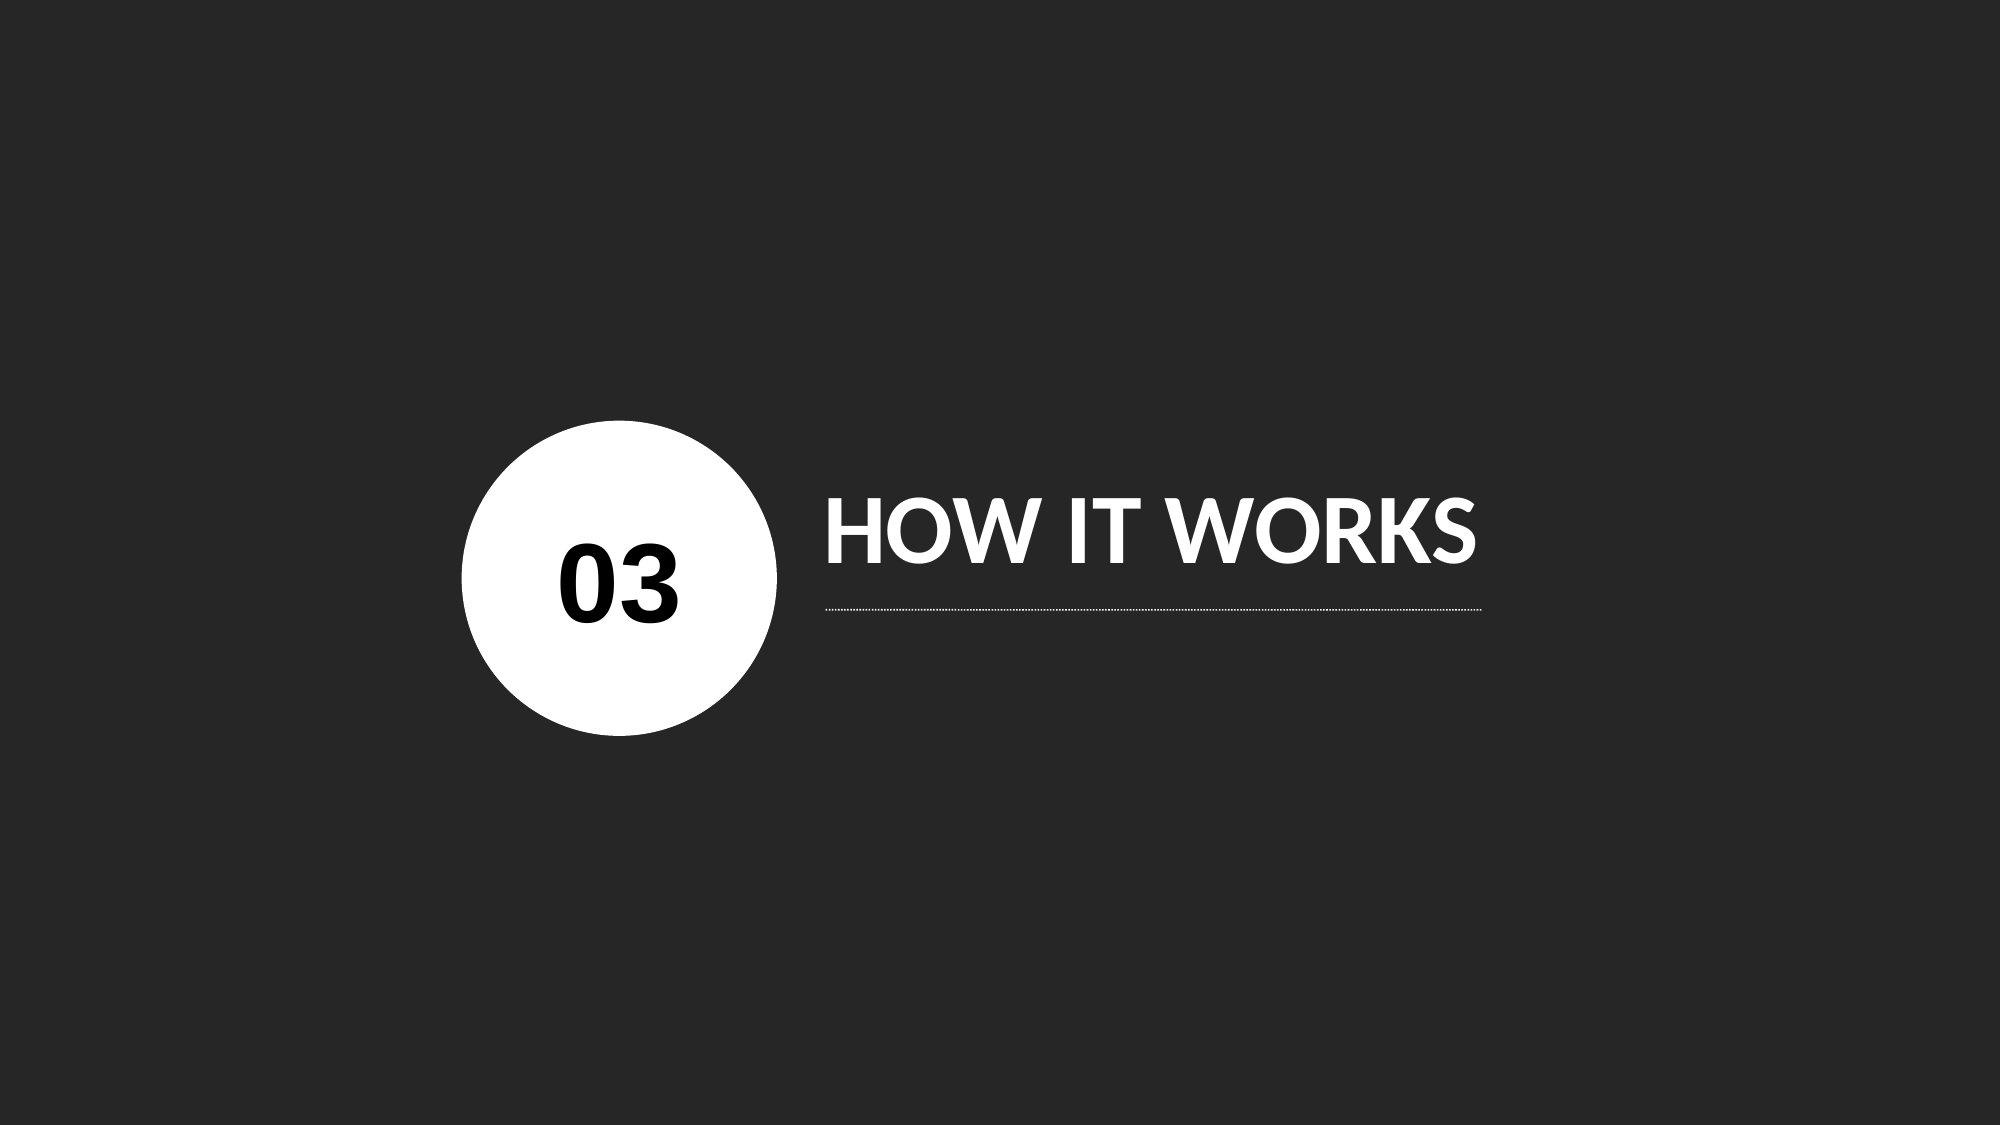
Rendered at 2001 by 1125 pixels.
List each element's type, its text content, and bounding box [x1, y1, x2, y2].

text_box 03 [541, 502, 697, 653]
text_box [460, 419, 778, 737]
text_box HOW IT WORKS [808, 456, 1495, 736]
